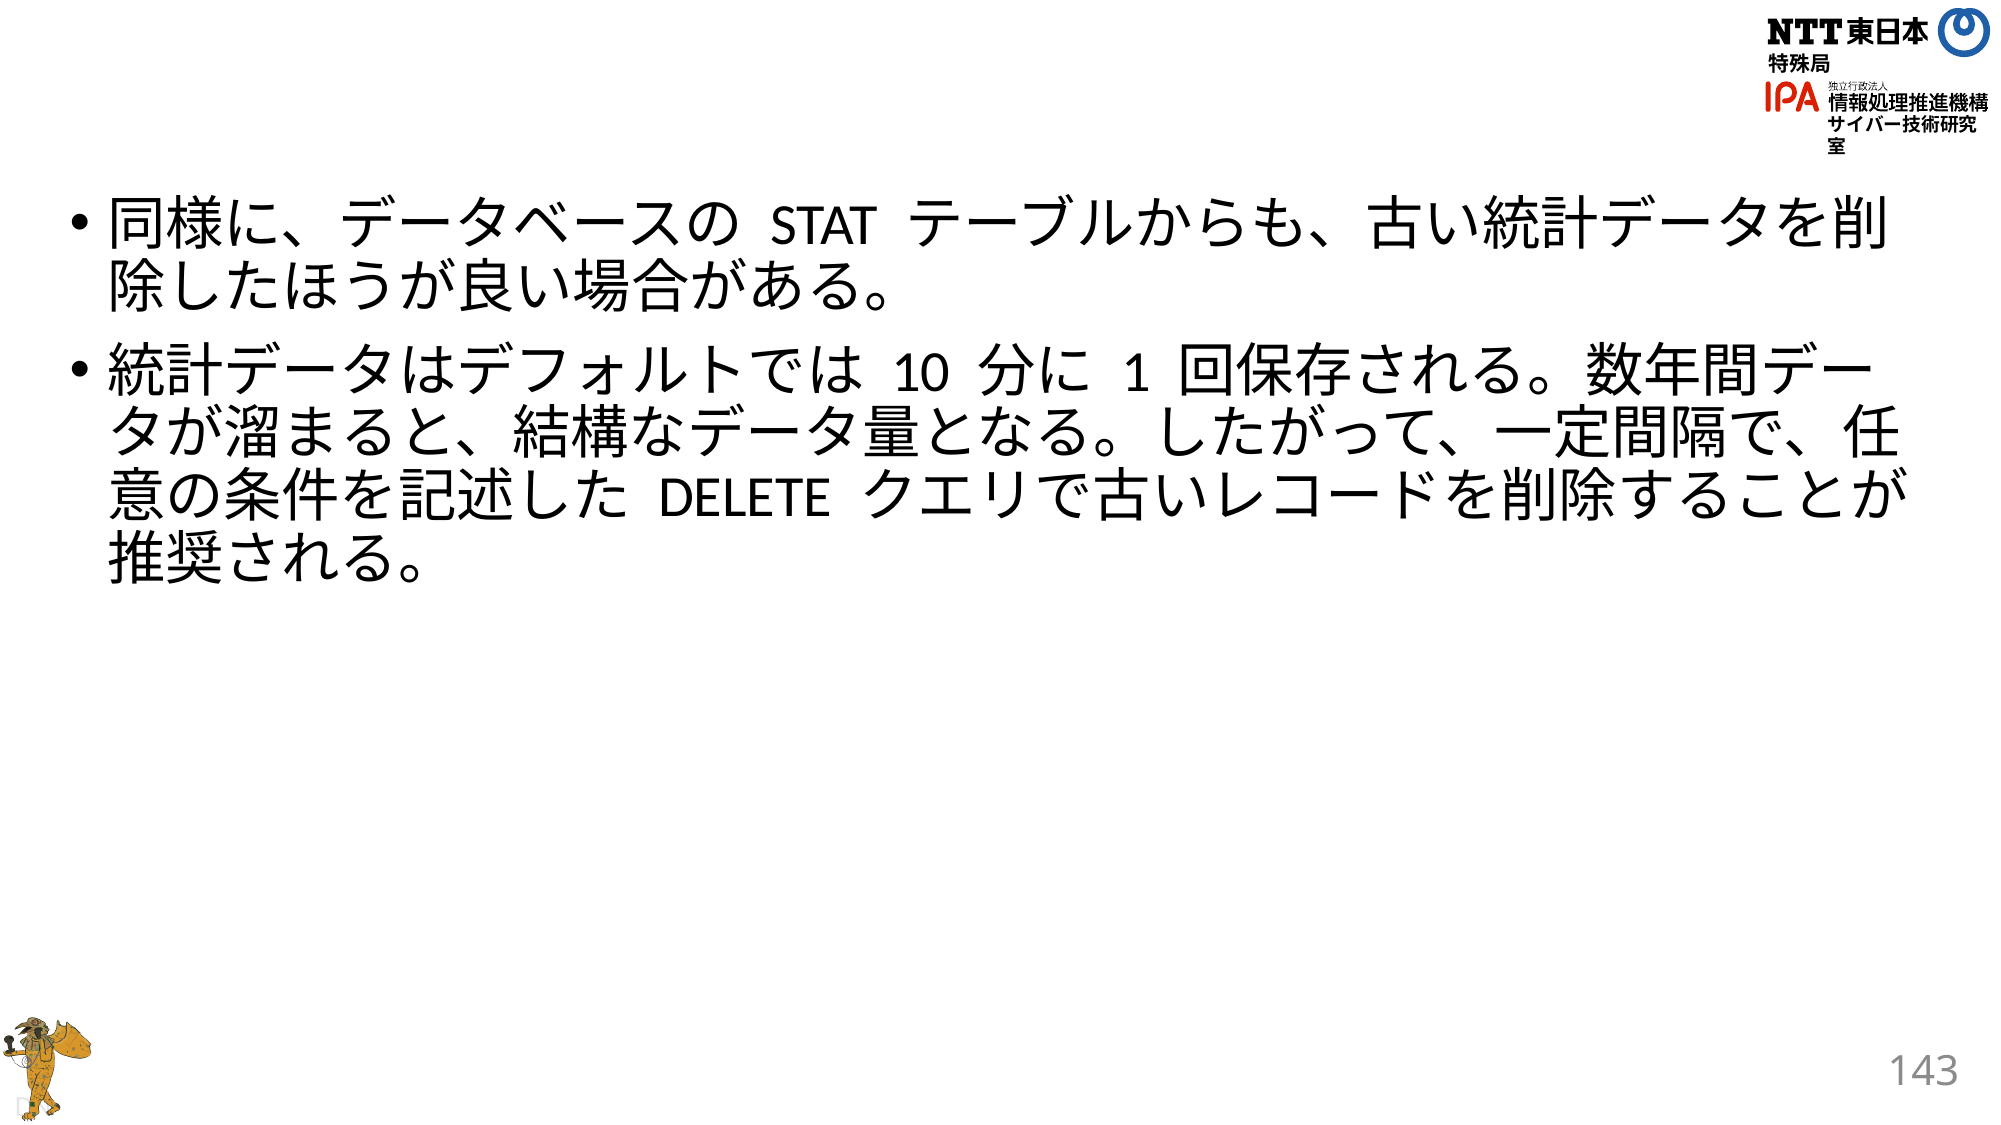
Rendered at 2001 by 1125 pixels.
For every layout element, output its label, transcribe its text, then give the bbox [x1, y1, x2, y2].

list 同様に、データベースの STAT テーブルからも、古い統計データを削除したほうが良い場合がある。 統計データはデフォルトでは 10 分に 1 回保存される。数年間データが溜まると、結構なデータ量となる。したがって、一定間隔で、任意の条件を記述した DELETE クエリで古いレコードを削除することが推奨される。 [54, 186, 1949, 1014]
slide_number 143 [1412, 1042, 1975, 1103]
